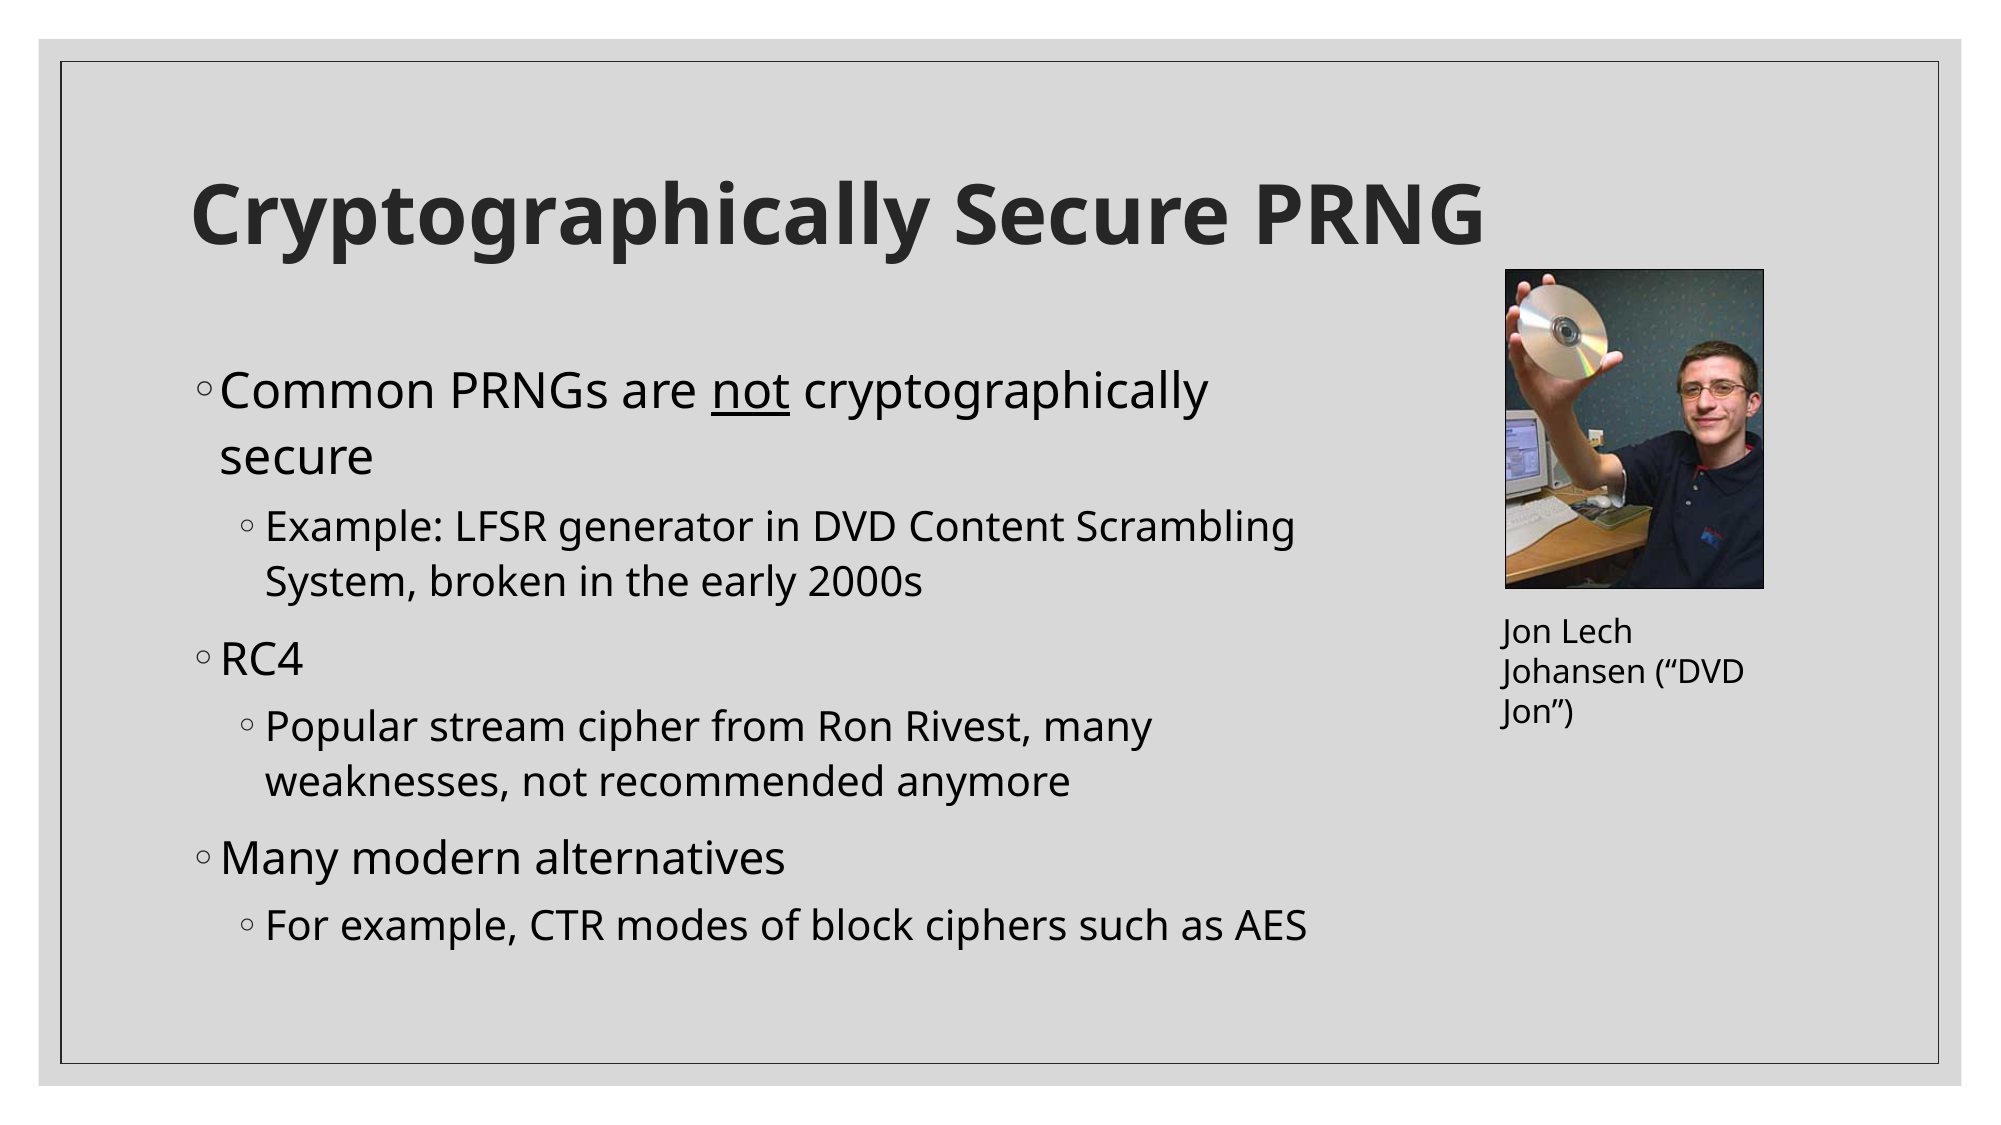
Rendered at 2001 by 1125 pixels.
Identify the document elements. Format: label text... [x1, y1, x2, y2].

text_box Jon Lech Johansen (“DVD Jon”) [1487, 603, 1782, 738]
title Cryptographically Secure PRNG [174, 105, 1825, 331]
list Common PRNGs are not cryptographically secure Example: LFSR generator in DVD Content Scrambling System, broken in the early 2000s RC4 Popular stream cipher from Ron Rivest, many weaknesses, not recommended anymore Many modern alternatives For example, CTR modes of block ciphers such as AES [174, 345, 1342, 977]
picture [1505, 269, 1764, 589]
